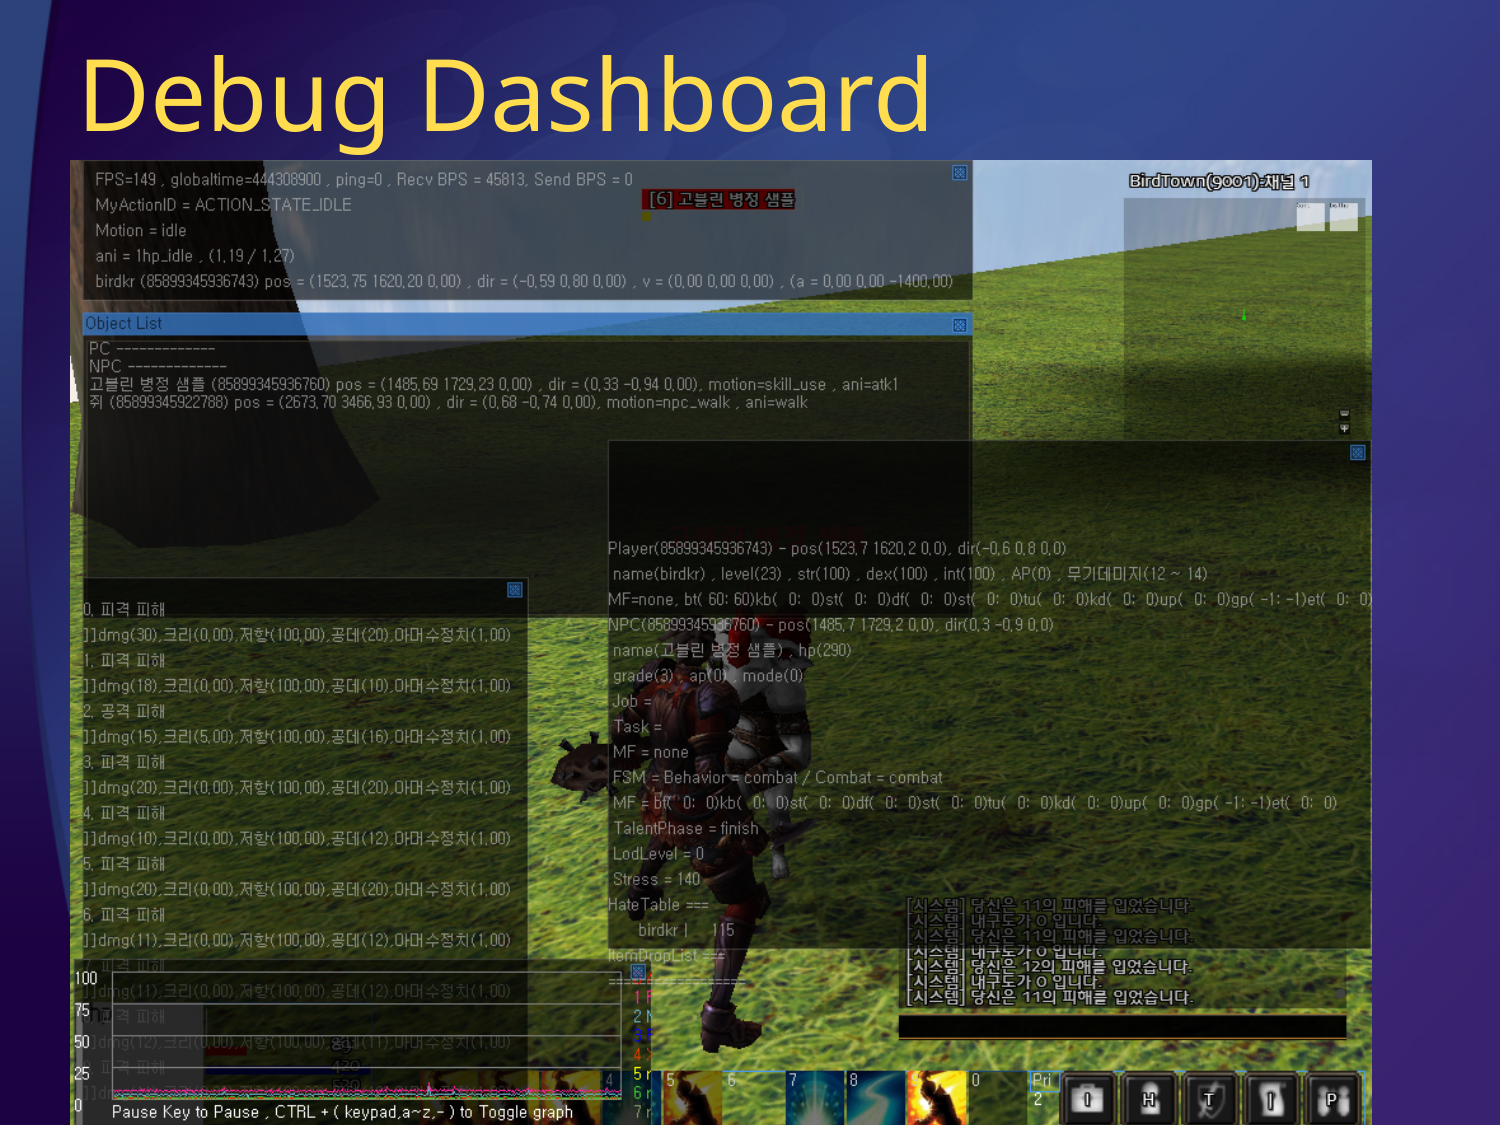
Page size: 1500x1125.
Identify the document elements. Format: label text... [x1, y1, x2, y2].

picture [0, 0, 1500, 1125]
title Debug Dashboard [62, 37, 1440, 161]
